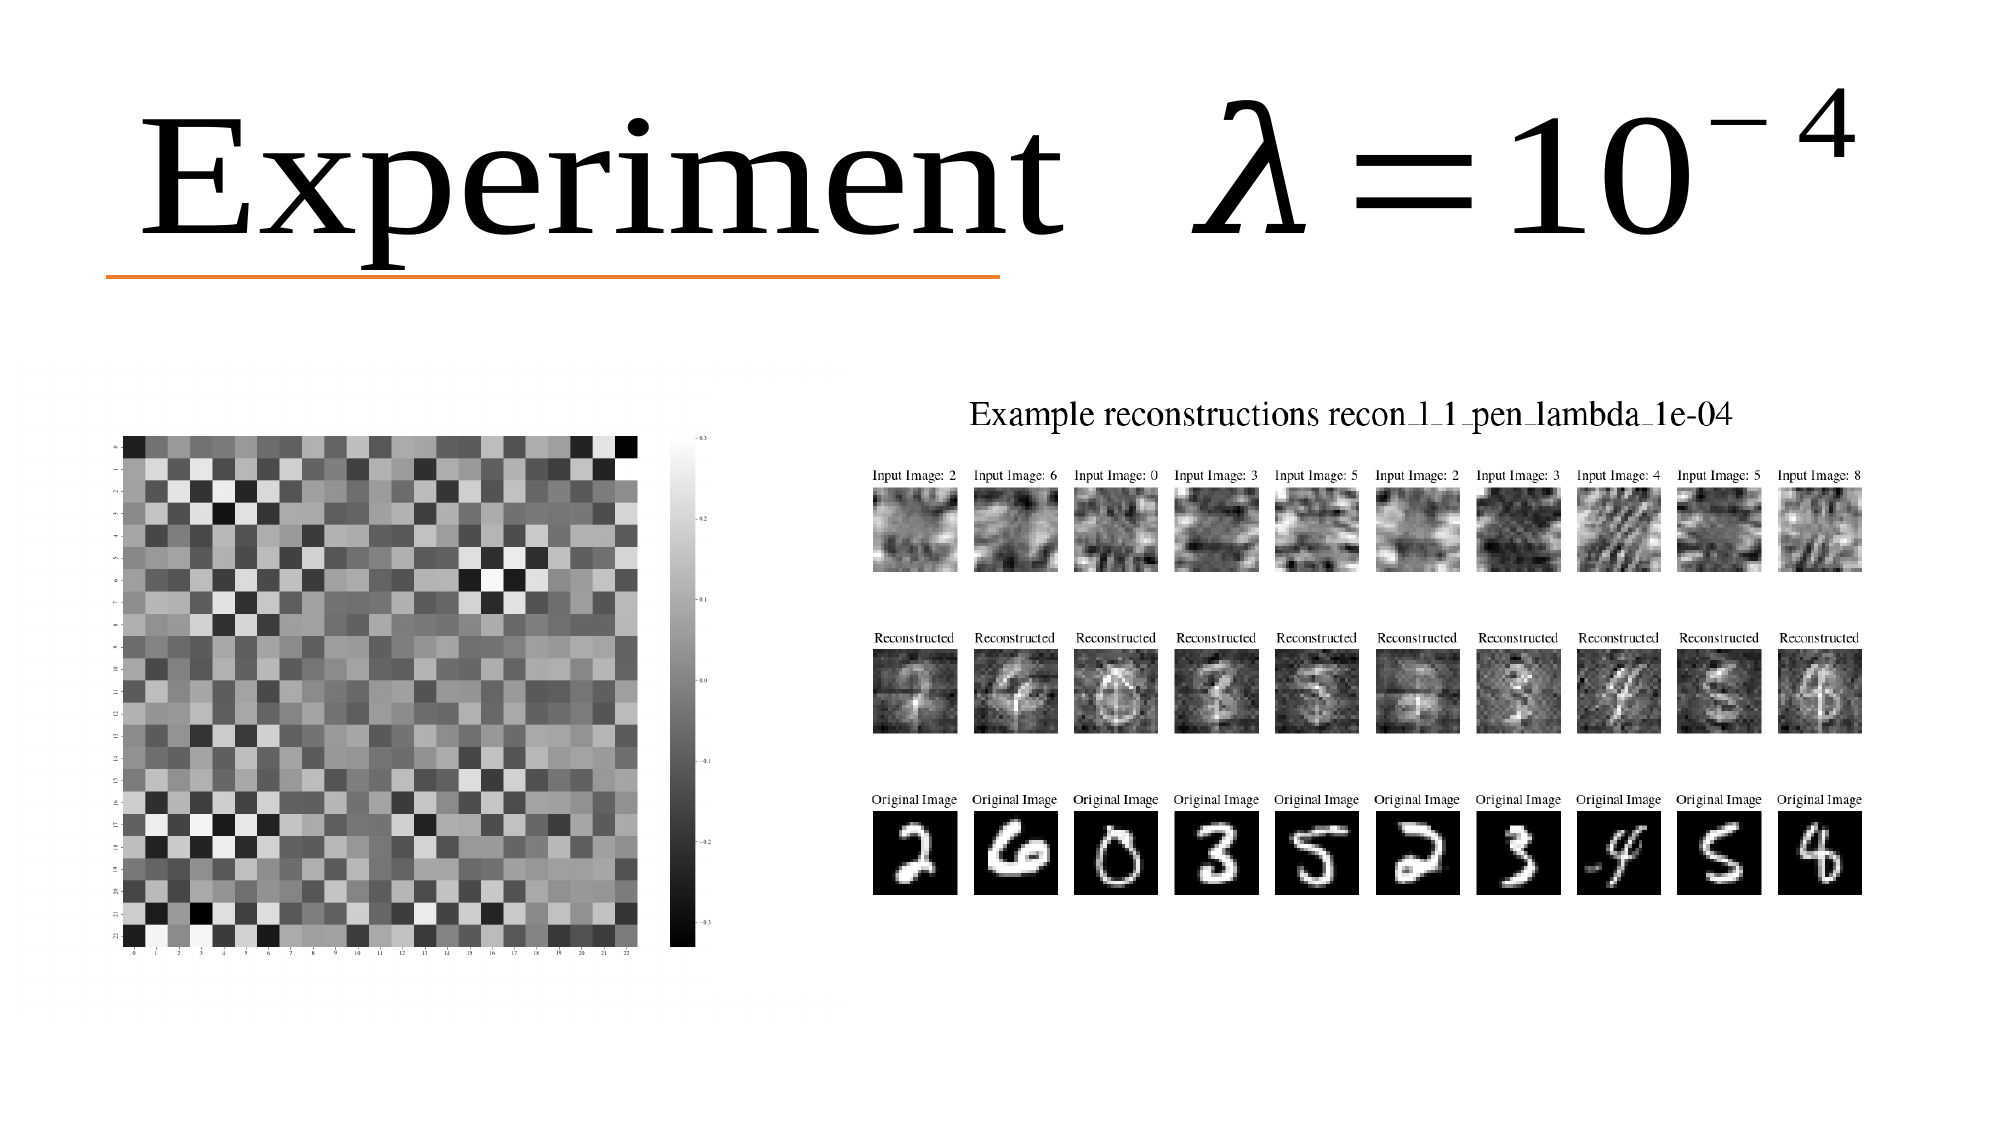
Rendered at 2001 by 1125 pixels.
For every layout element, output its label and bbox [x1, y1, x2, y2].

picture [713, 390, 1989, 986]
list [19, 356, 849, 1020]
